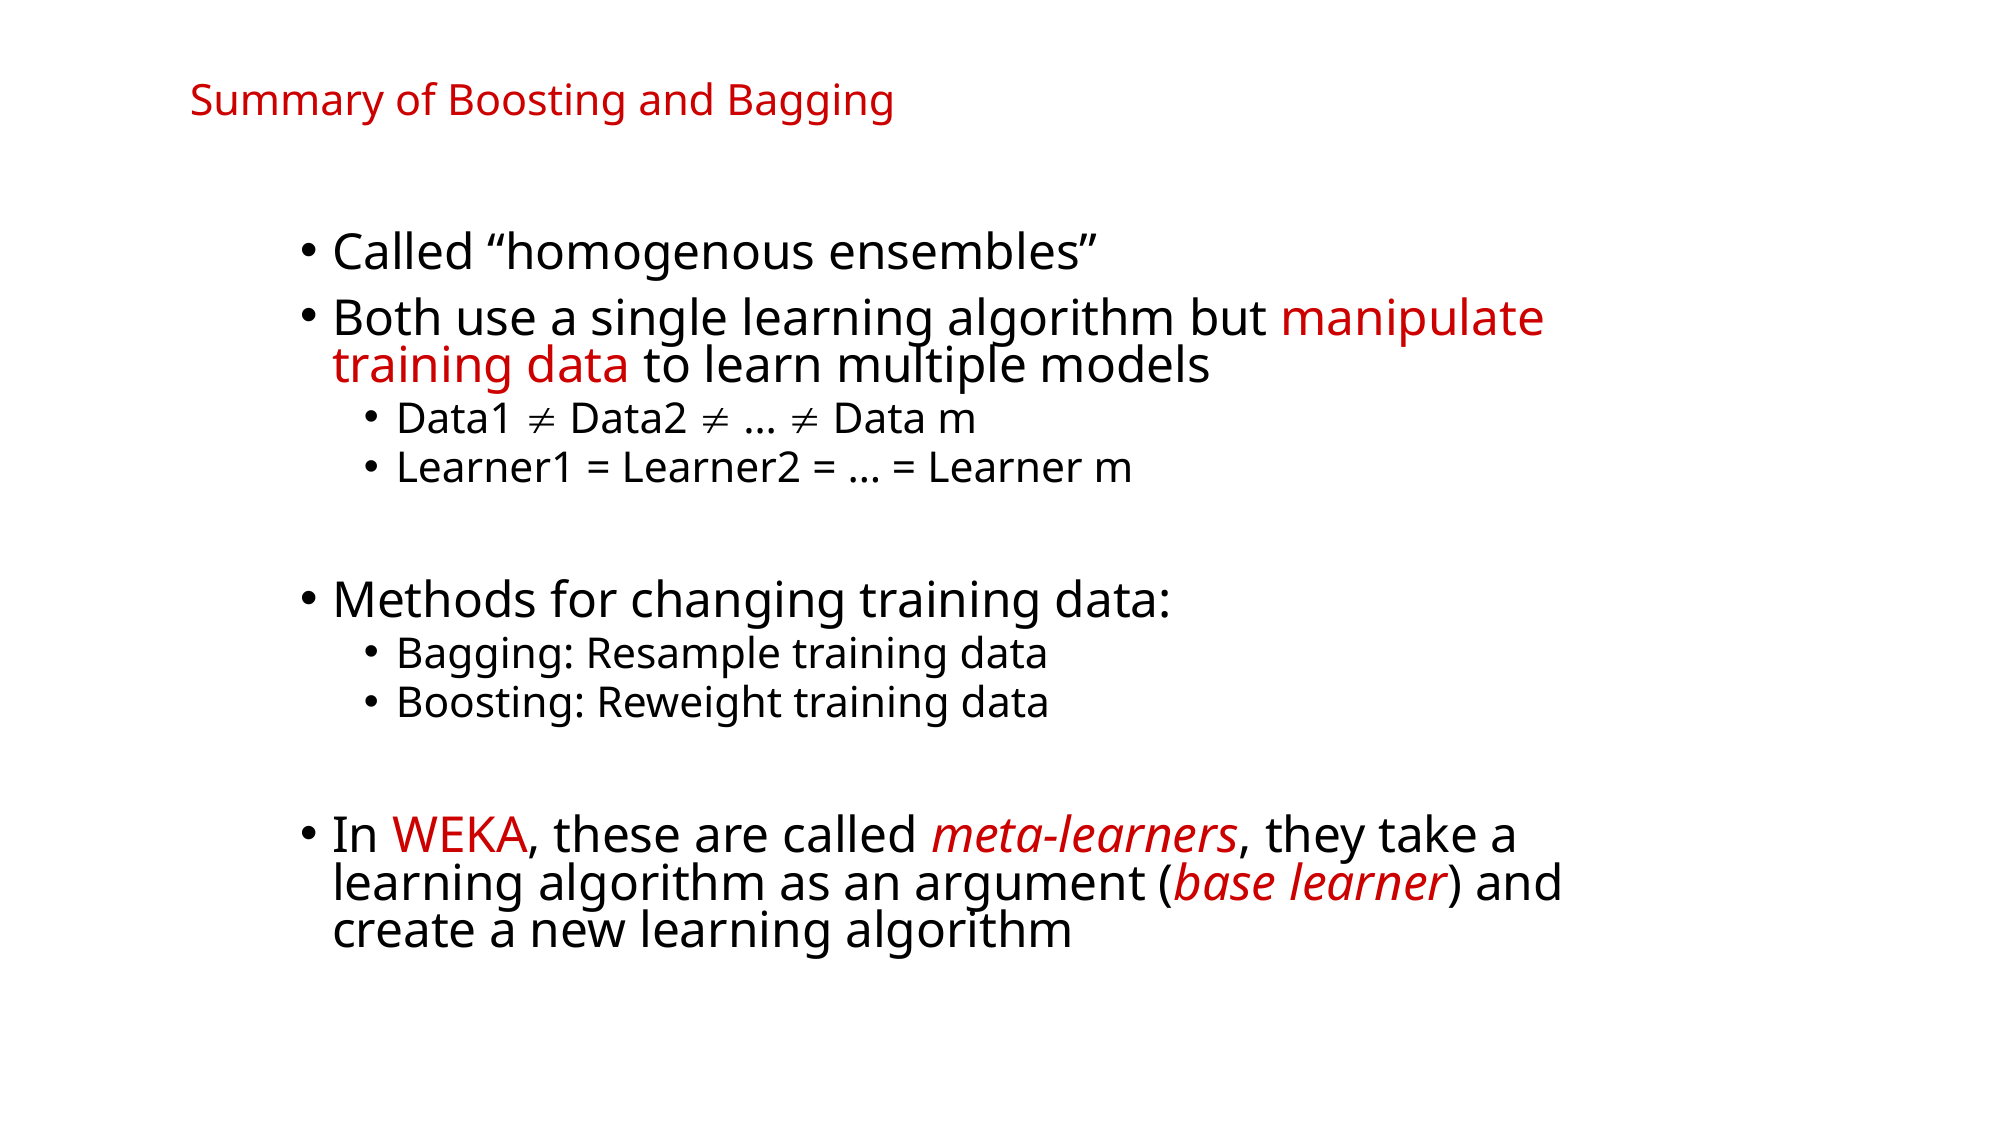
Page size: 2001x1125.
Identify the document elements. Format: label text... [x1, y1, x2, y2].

text_box [1110, 556, 1140, 707]
list Called “homogenous ensembles” Both use a single learning algorithm but manipulate training data to learn multiple models Data1  Data2  …  Data m Learner1 = Learner2 = … = Learner m Methods for changing training data: Bagging: Resample training data Boosting: Reweight training data In WEKA, these are called meta-learners, they take a learning algorithm as an argument (base learner) and create a new learning algorithm [285, 224, 1636, 967]
title Summary of Boosting and Bagging [174, 70, 1675, 176]
